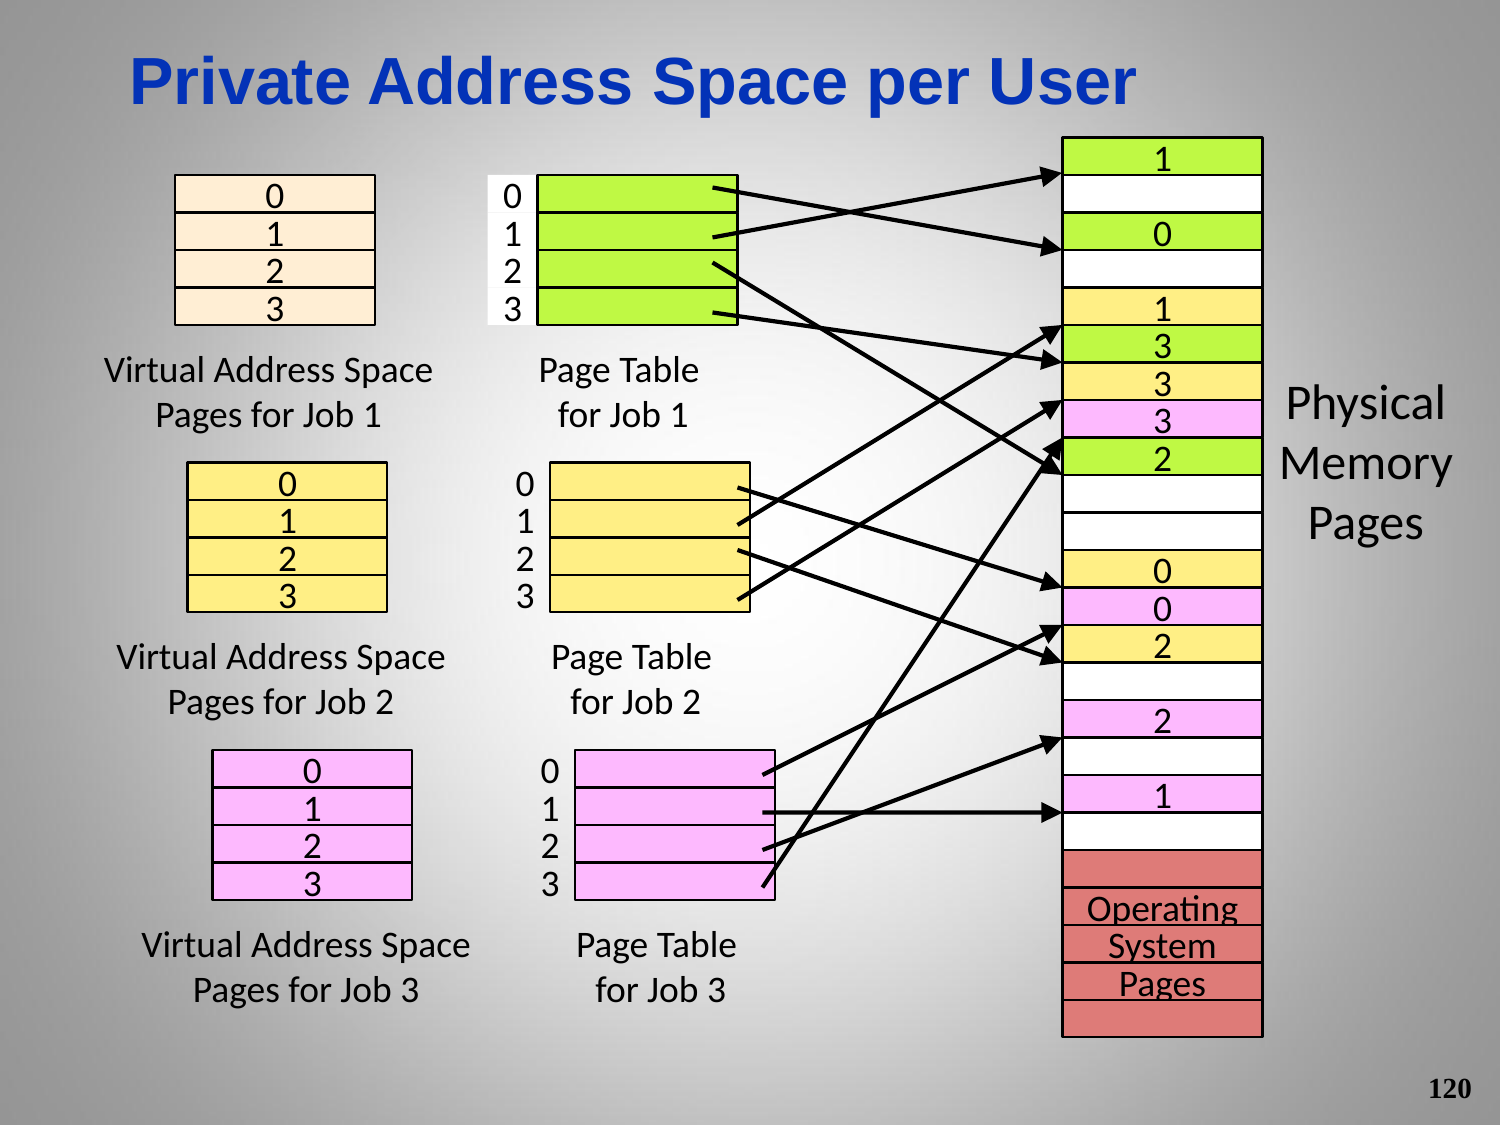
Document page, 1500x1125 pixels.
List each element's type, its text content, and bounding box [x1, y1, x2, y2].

text_box 0 [1062, 212, 1263, 249]
text_box Physical Memory Pages [1263, 362, 1500, 557]
text_box Page Table for Job 2 [536, 624, 736, 730]
text_box [1062, 663, 1263, 699]
picture [824, 329, 1010, 399]
text_box [1062, 512, 1263, 549]
text_box [1039, 456, 1062, 475]
text_box [741, 166, 1062, 233]
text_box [212, 749, 413, 901]
picture [739, 193, 844, 232]
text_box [187, 462, 388, 613]
text_box Virtual Address Space Pages for Job 2 [99, 624, 463, 730]
text_box Pages [1062, 962, 1263, 999]
text_box Page Table for Job 3 [561, 912, 761, 1017]
title Private Address Space per User [114, 22, 1311, 144]
picture [814, 648, 1062, 812]
text_box [754, 324, 1063, 515]
picture [780, 402, 999, 524]
text_box [851, 212, 1062, 257]
text_box [779, 624, 1063, 767]
text_box 2 [1062, 624, 1263, 663]
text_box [487, 174, 537, 326]
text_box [174, 174, 376, 326]
text_box [1019, 645, 1063, 666]
picture [877, 621, 1016, 717]
slide_number 120 [1175, 1062, 1488, 1111]
text_box Operating [1062, 887, 1263, 924]
picture [981, 474, 1062, 586]
text_box 2 [1062, 437, 1263, 474]
text_box 3 [1062, 324, 1263, 362]
text_box 3 [1062, 362, 1263, 399]
text_box System [1062, 924, 1263, 962]
picture [798, 813, 858, 836]
picture [856, 174, 1062, 248]
picture [751, 493, 776, 515]
text_box [1062, 174, 1263, 212]
text_box [860, 399, 1063, 525]
picture [739, 213, 1062, 355]
text_box 0 [1062, 587, 1263, 624]
text_box [875, 437, 1063, 718]
text_box [1062, 849, 1263, 887]
text_box Virtual Address Space Pages for Job 1 [87, 337, 450, 442]
picture [942, 563, 1062, 646]
text_box [779, 802, 1063, 823]
text_box 3 [1062, 399, 1263, 437]
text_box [574, 749, 776, 901]
picture [1016, 328, 1062, 361]
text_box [537, 174, 738, 326]
picture [941, 356, 1062, 437]
text_box Page Table for Job 1 [523, 337, 724, 442]
picture [1052, 450, 1062, 472]
picture [0, 0, 1500, 1125]
picture [862, 439, 1044, 561]
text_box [524, 749, 574, 901]
text_box [1062, 474, 1263, 512]
text_box [1062, 812, 1263, 849]
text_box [499, 462, 547, 613]
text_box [549, 462, 751, 613]
text_box [1014, 349, 1062, 370]
text_box [980, 562, 1063, 592]
picture [1003, 403, 1062, 463]
text_box Virtual Address Space Pages for Job 3 [124, 912, 488, 1017]
picture [792, 526, 978, 619]
picture [751, 556, 787, 590]
picture [867, 740, 1062, 812]
text_box [1062, 738, 1263, 774]
picture [739, 280, 816, 327]
picture [776, 840, 793, 865]
text_box 1 [1062, 774, 1263, 812]
picture [1021, 627, 1062, 660]
picture [751, 501, 857, 567]
text_box [1062, 999, 1263, 1038]
picture [776, 813, 811, 844]
text_box 2 [1062, 699, 1263, 738]
picture [776, 721, 872, 812]
text_box [863, 735, 1063, 812]
text_box [1062, 249, 1263, 287]
text_box 0 [1062, 549, 1263, 587]
text_box 1 [1062, 137, 1263, 174]
text_box 1 [1062, 287, 1263, 324]
